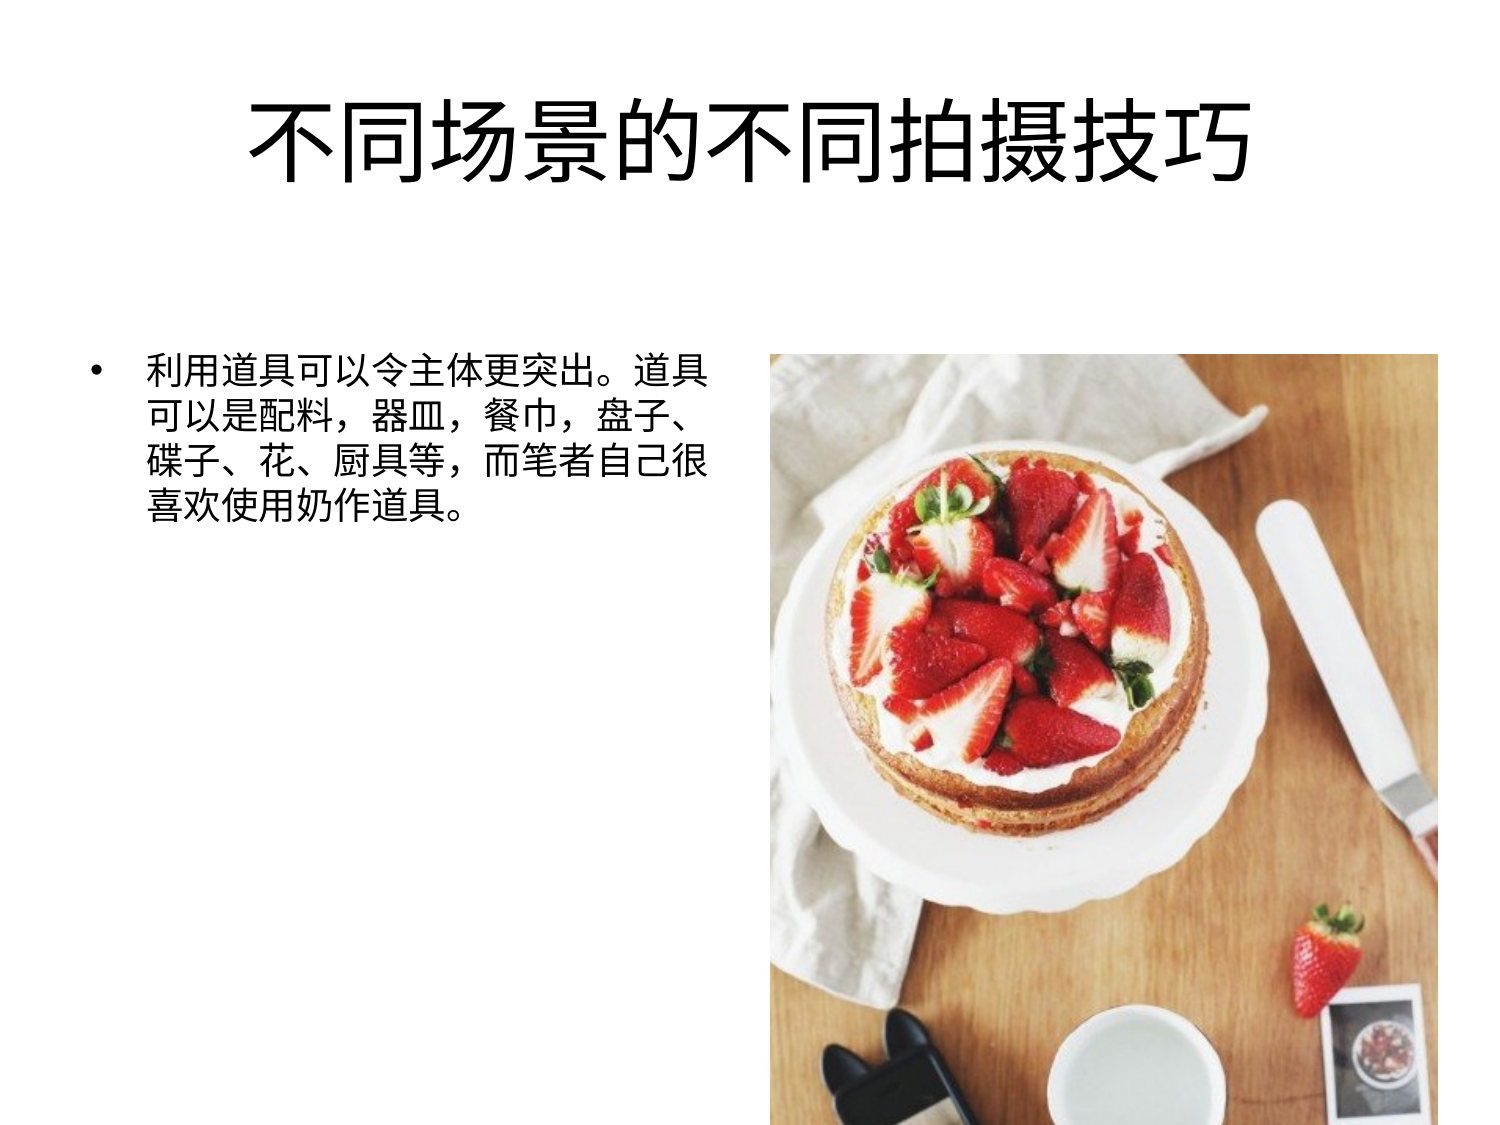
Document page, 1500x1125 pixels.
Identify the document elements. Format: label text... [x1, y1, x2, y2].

title 不同场景的不同拍摄技巧 [75, 45, 1425, 233]
list 利用道具可以令主体更突出。道具可以是配料，器皿，餐巾，盘子、碟子、花、厨具等，而笔者自己很喜欢使用奶作道具。 [75, 262, 738, 1005]
picture [770, 353, 1438, 1125]
